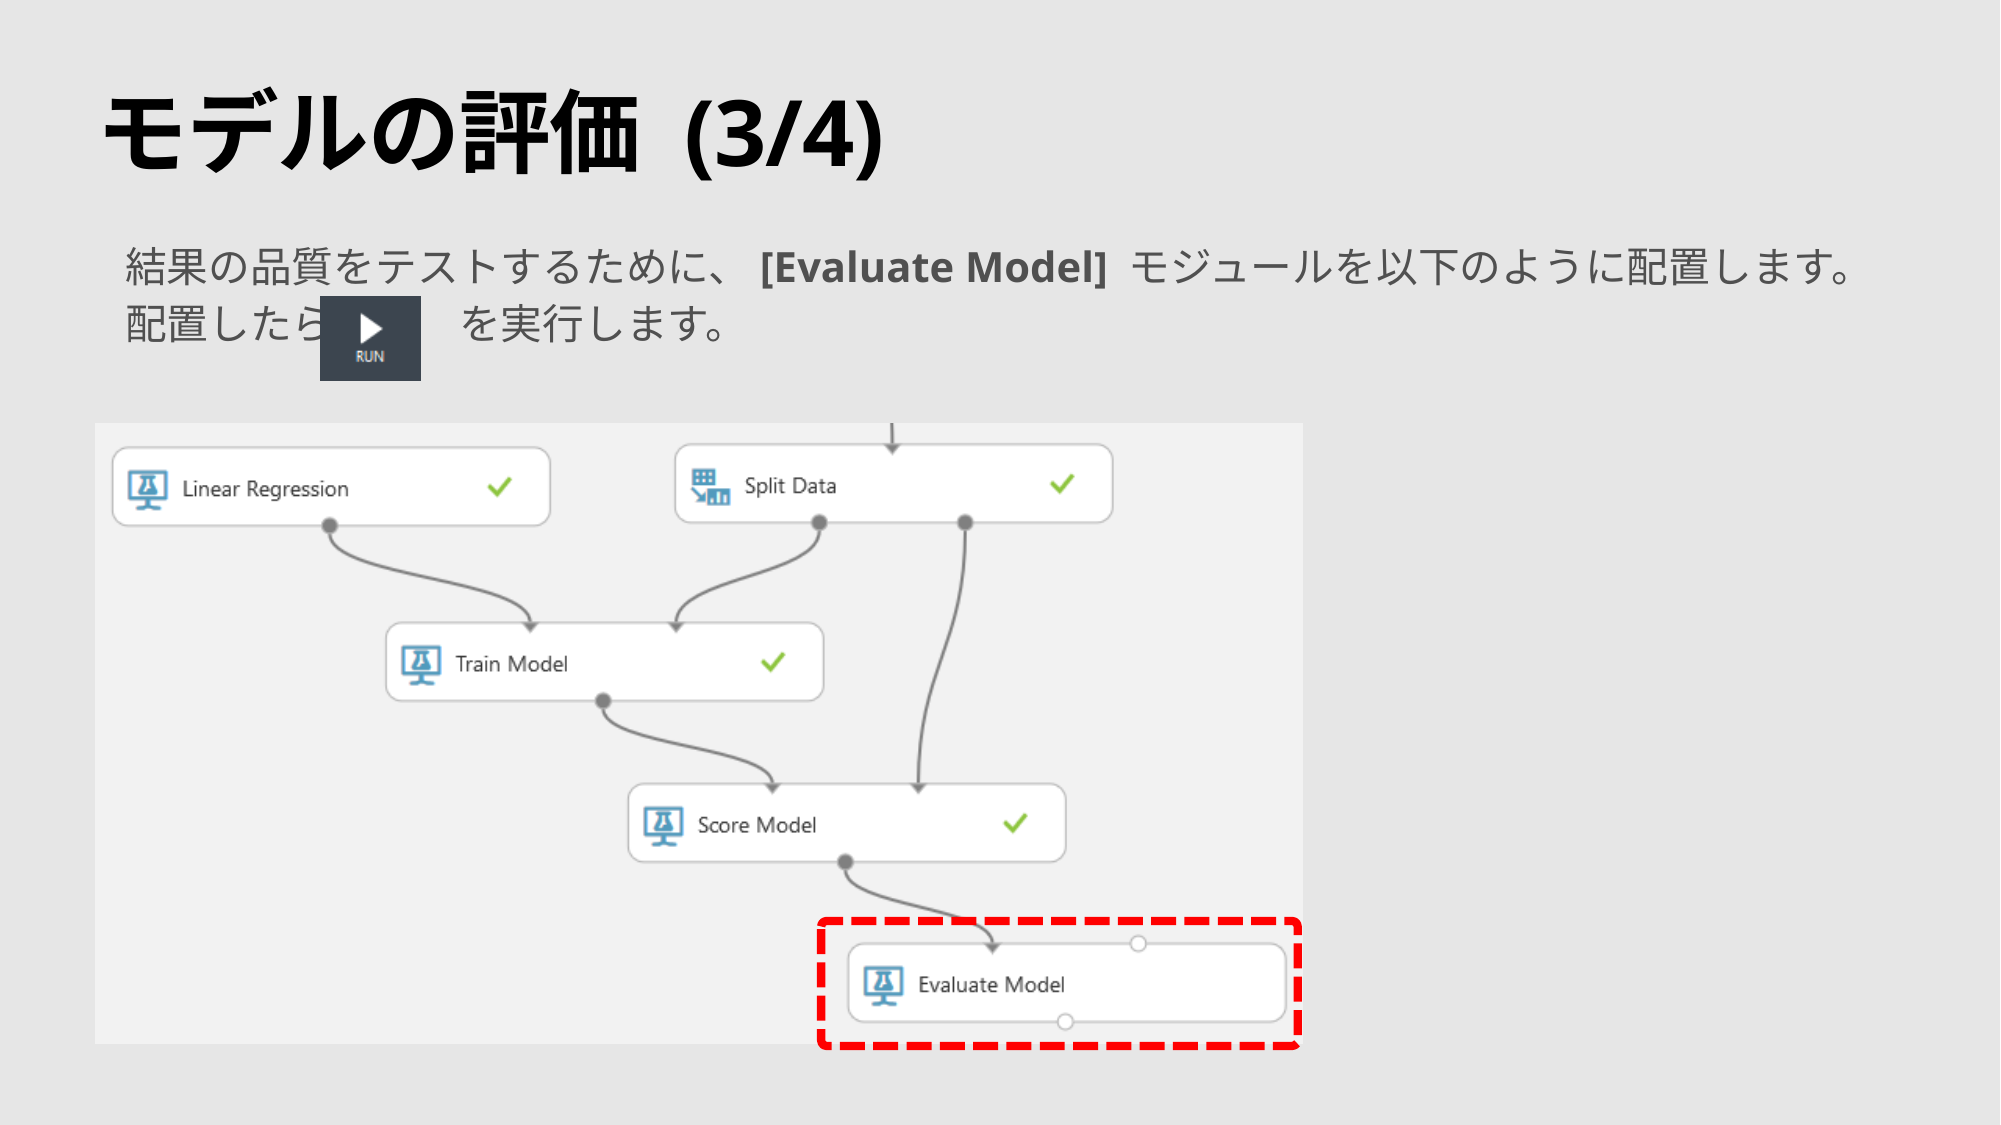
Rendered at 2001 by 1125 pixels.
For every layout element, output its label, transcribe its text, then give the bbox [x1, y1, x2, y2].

picture [94, 423, 1304, 1045]
text_box 結果の品質をテストするために、[Evaluate Model] モジュールを以下のように配置します。 配置したら を実行します。 [95, 222, 1996, 373]
title モデルの評価 (3/4) [96, 75, 1904, 187]
picture [319, 296, 421, 382]
